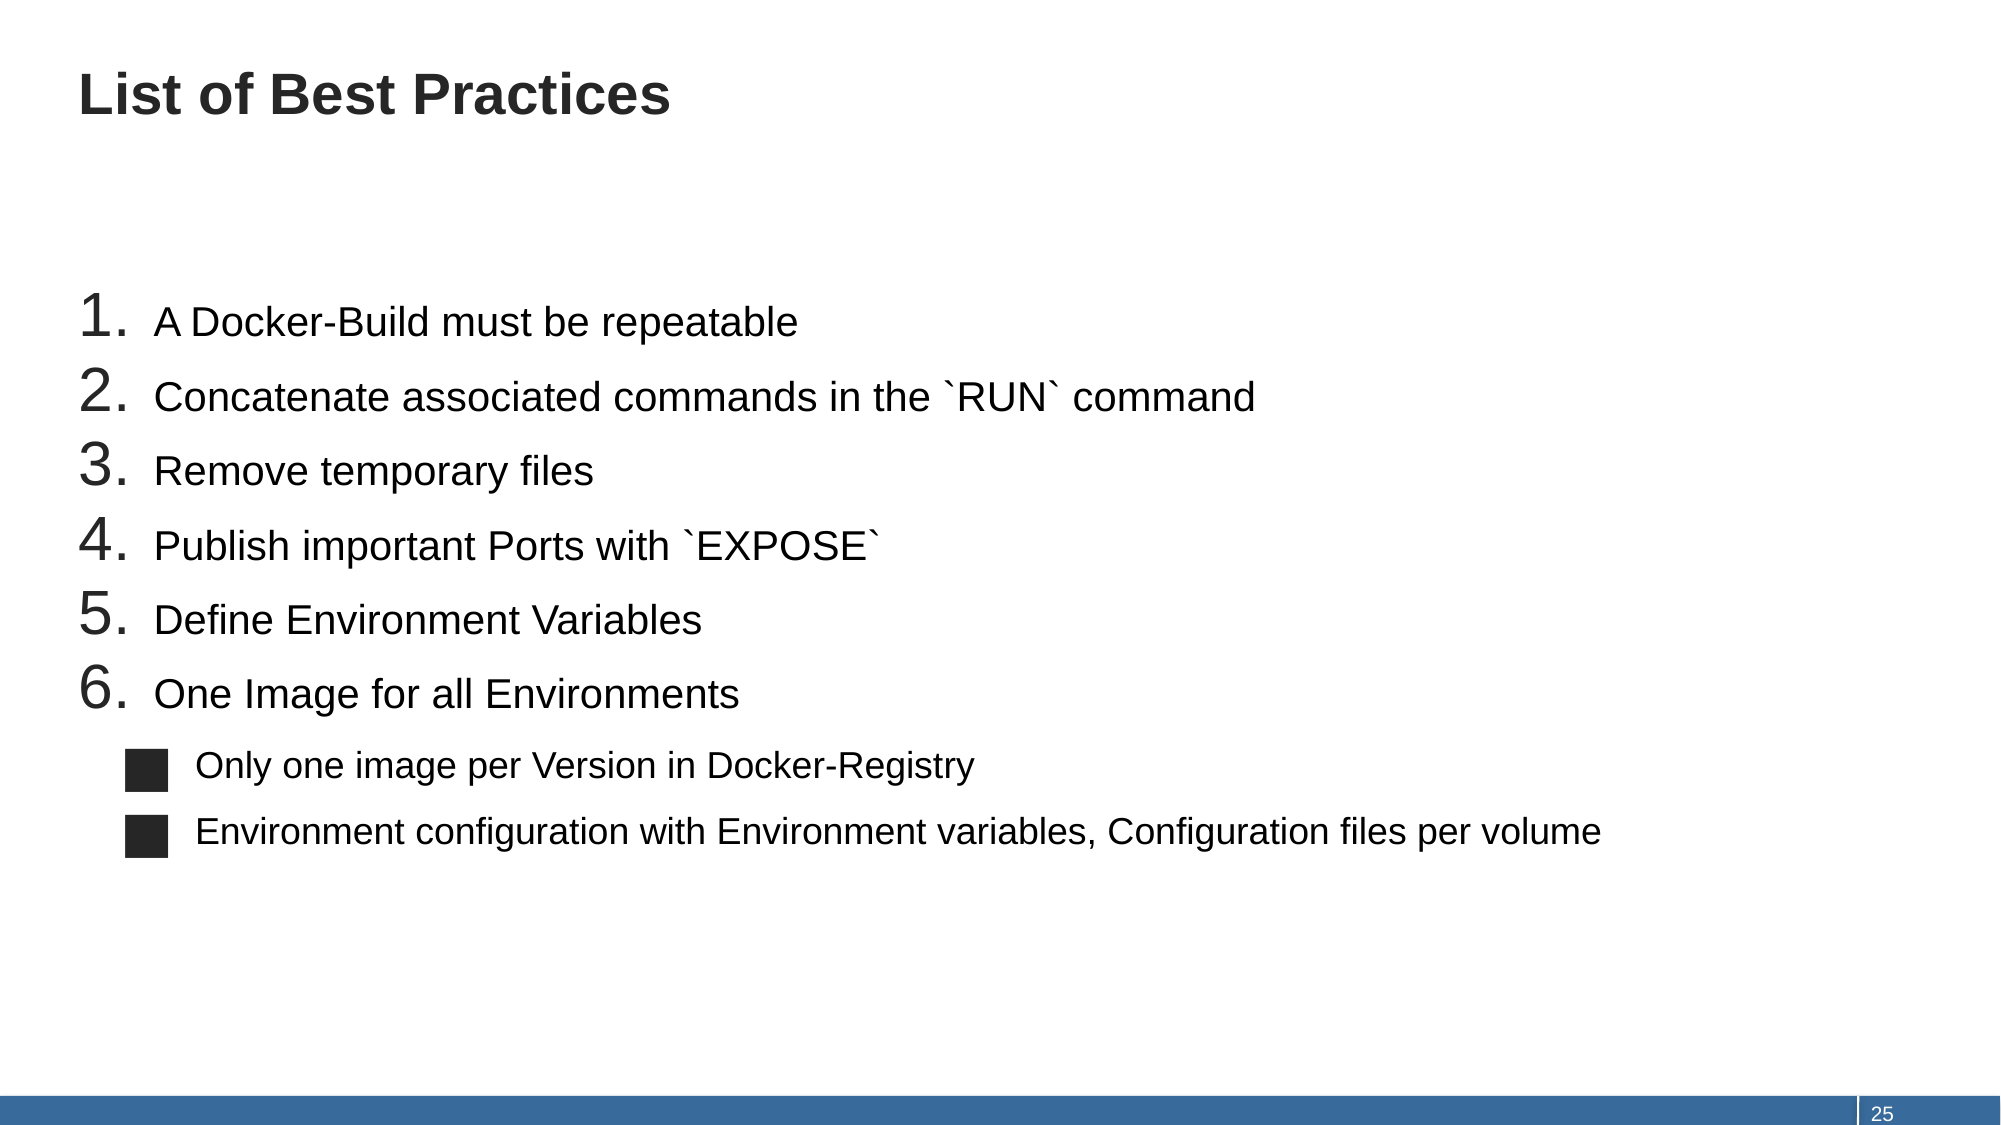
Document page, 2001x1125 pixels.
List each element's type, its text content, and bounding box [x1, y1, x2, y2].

title List of Best Practices [63, 56, 1896, 220]
slide_number 25 [1870, 1073, 1988, 1125]
list A Docker-Build must be repeatable Concatenate associated commands in the `RUN` command Remove temporary files Publish important Ports with `EXPOSE` Define Environment Variables One Image for all Environments Only one image per Version in Docker-Registry Environment configuration with Environment variables, Configuration files per volume [63, 287, 1896, 1069]
